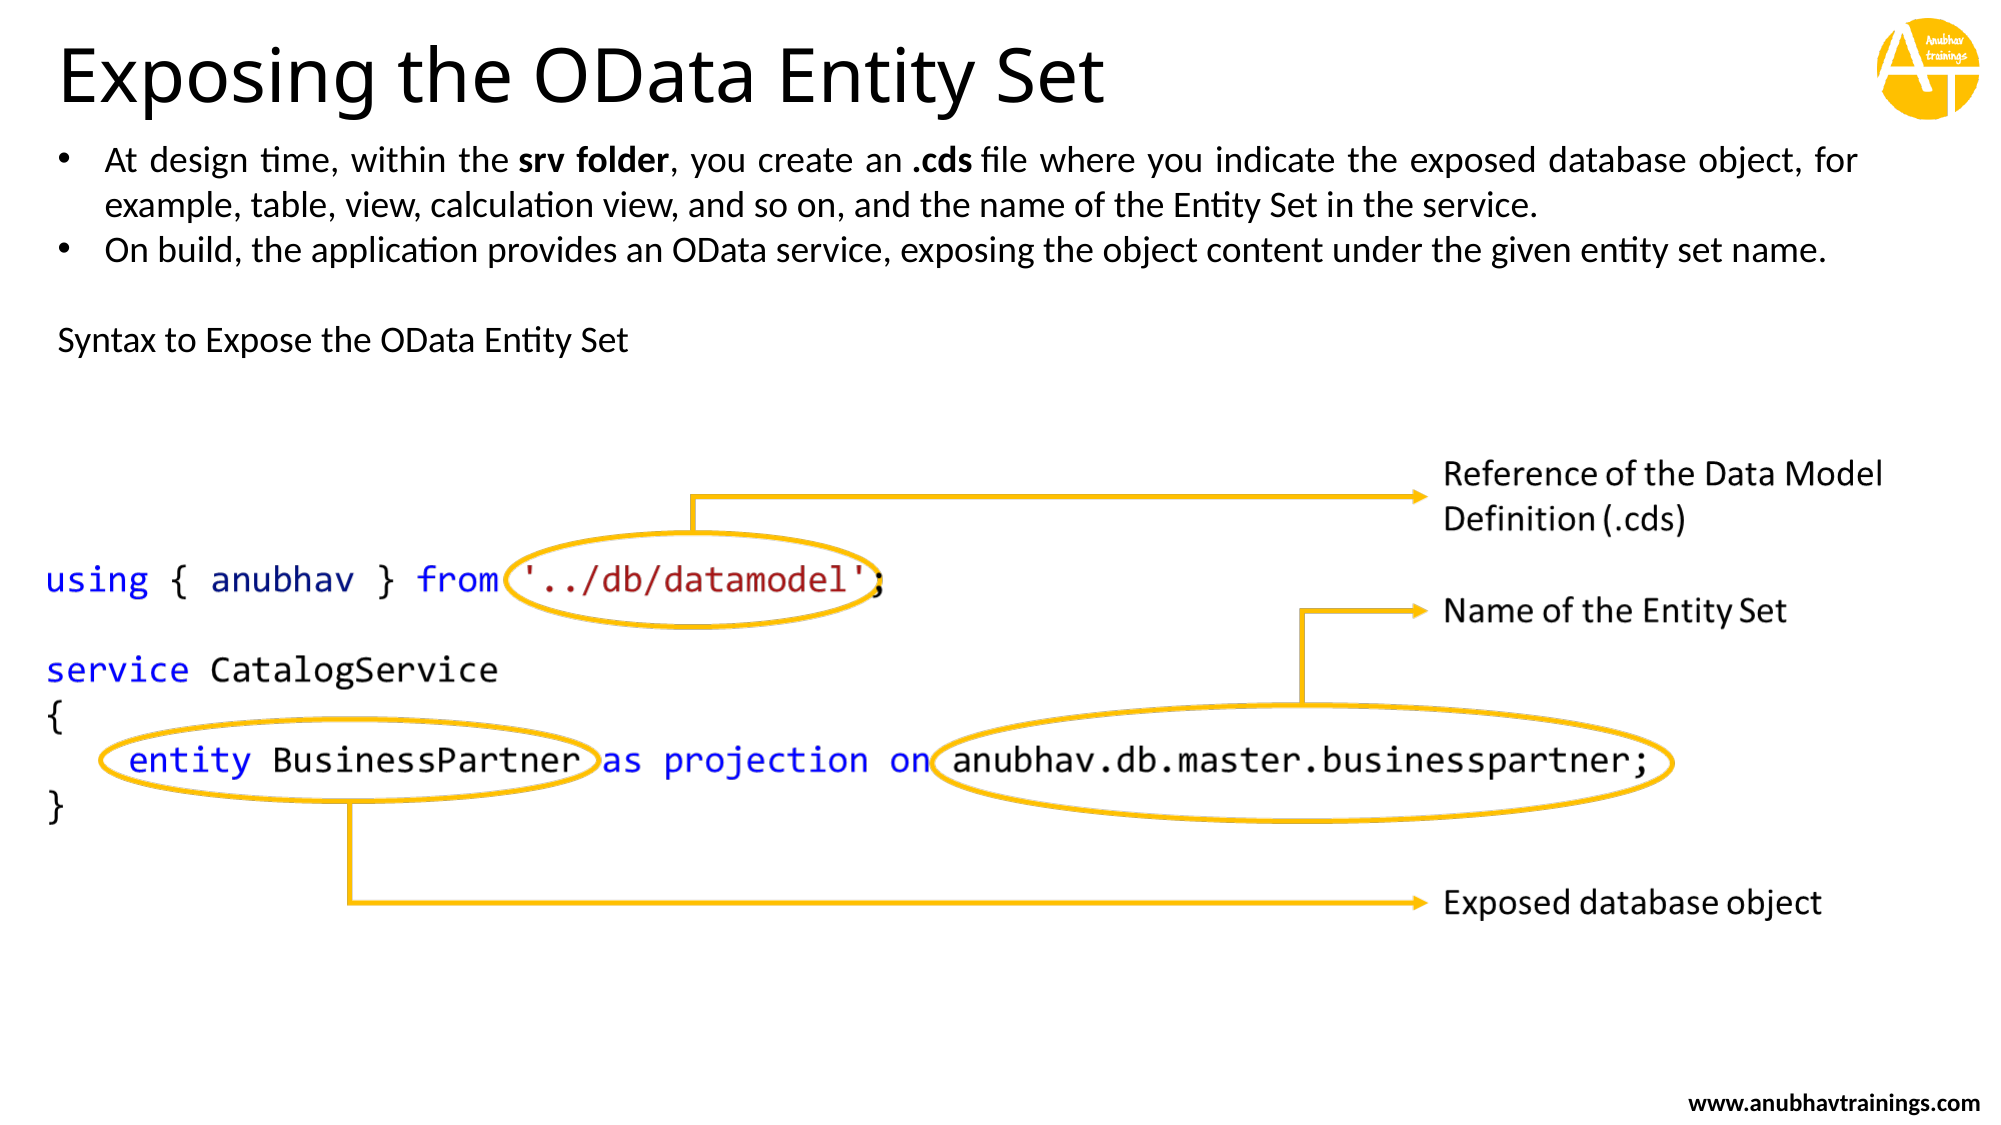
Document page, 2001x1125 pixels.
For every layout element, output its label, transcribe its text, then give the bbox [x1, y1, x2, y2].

footer www.anubhavtrainings.com [1669, 1089, 2000, 1114]
picture [21, 437, 1979, 948]
picture [1866, 11, 1985, 128]
text_box Exposing the OData Entity Set [42, 30, 1866, 127]
text_box At design time, within the srv folder, you create an .cds file where you indicate the exposed database object, for example, table, view, calculation view, and so on, and the name of the Entity Set in the service. On build, the application provides an OData service, exposing the object content under the given entity set name. Syntax to Expose the OData Entity Set [42, 127, 1874, 368]
